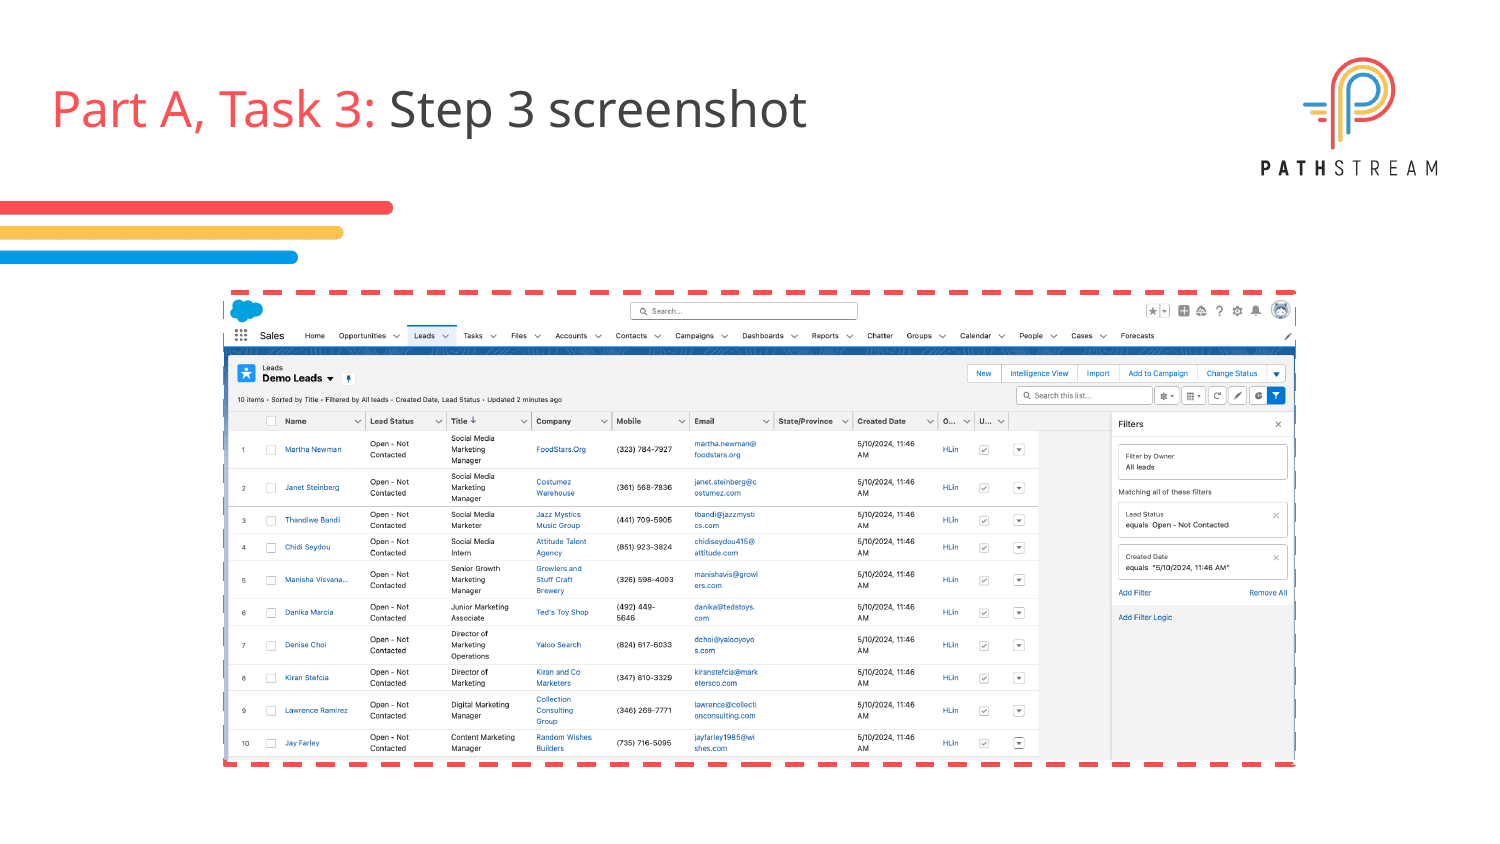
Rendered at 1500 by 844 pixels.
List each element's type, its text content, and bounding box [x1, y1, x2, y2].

text_box Insert Part A, Task 3, Step 3 screenshot here. [224, 292, 1294, 297]
picture [1135, 0, 1500, 242]
title Part A, Task 3: Step 3 screenshot [36, 62, 1067, 170]
picture [224, 297, 1295, 760]
picture [0, 201, 393, 264]
